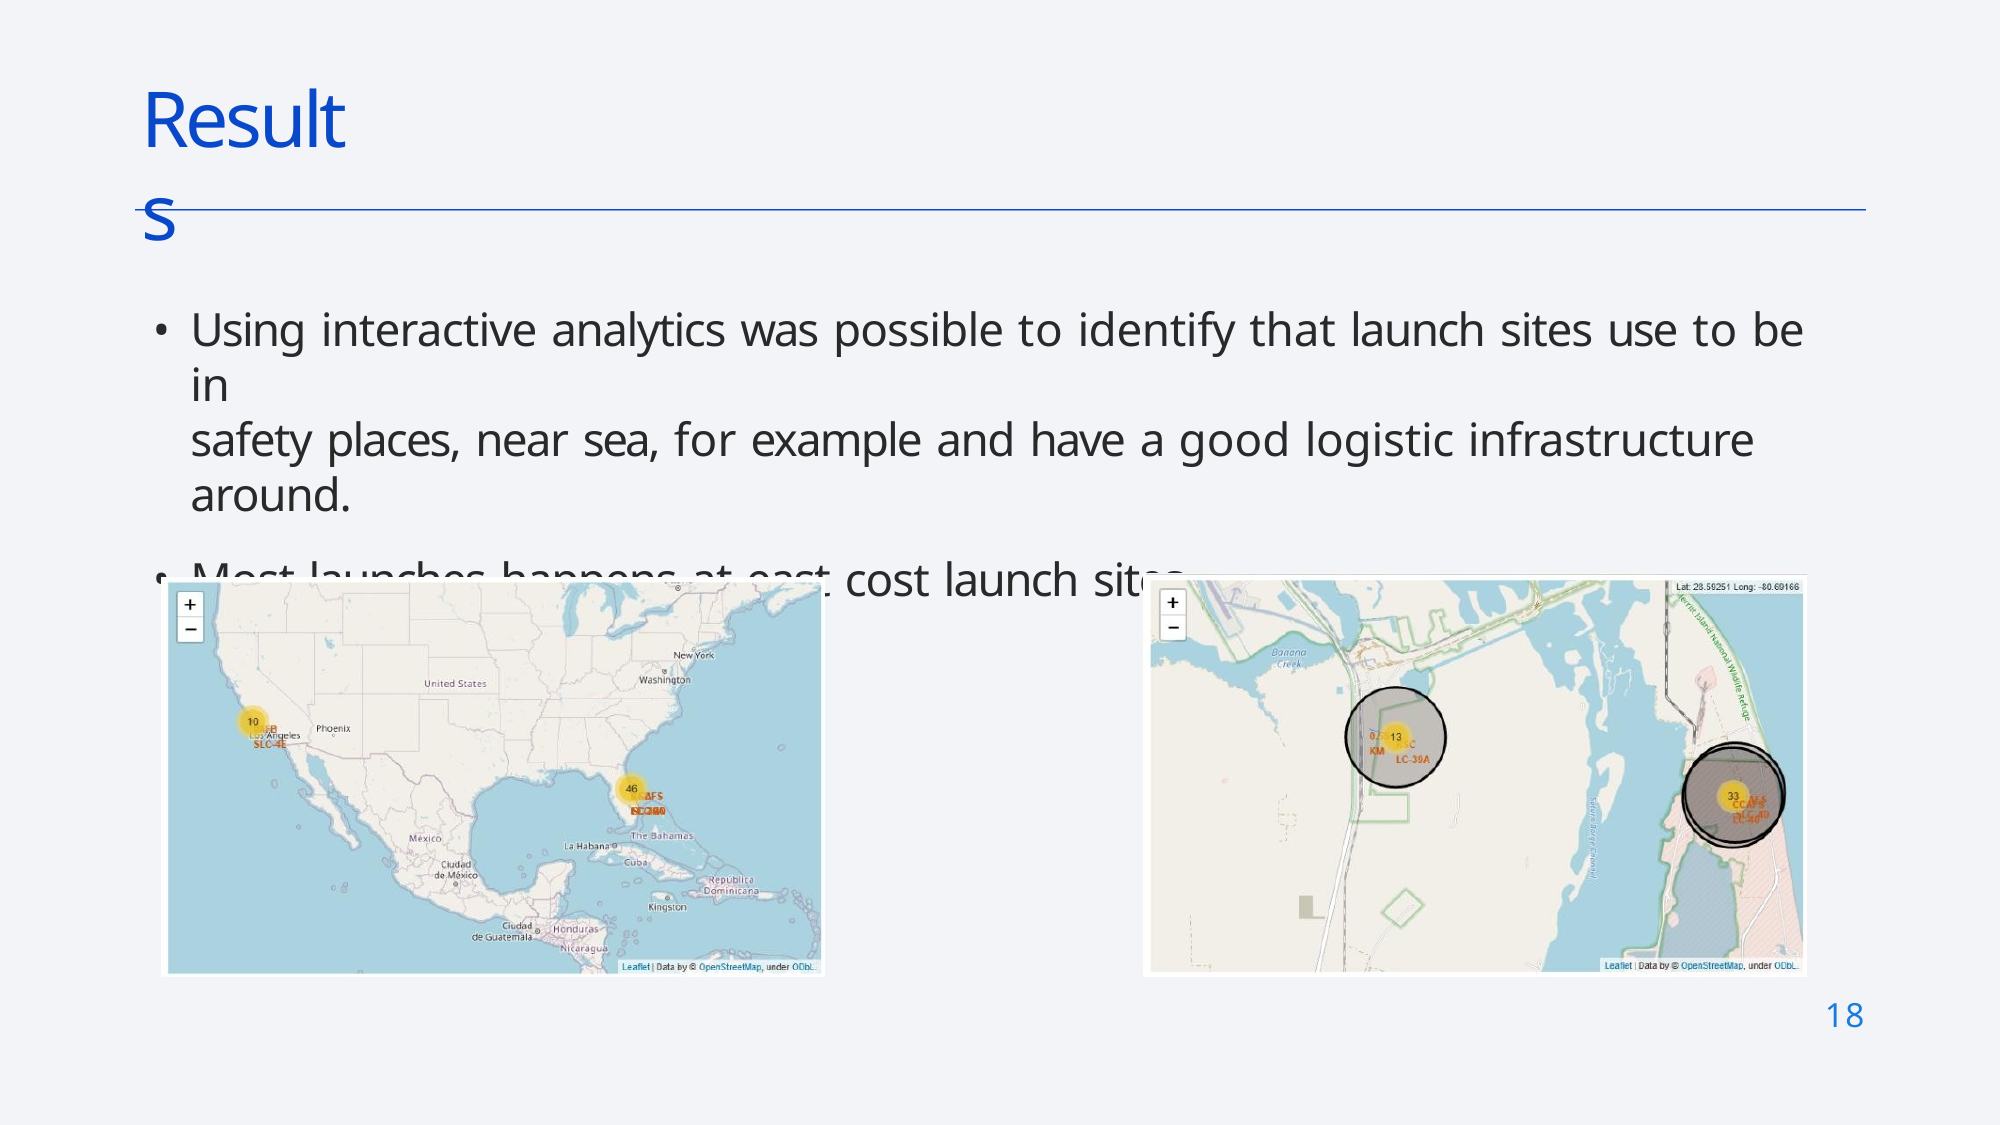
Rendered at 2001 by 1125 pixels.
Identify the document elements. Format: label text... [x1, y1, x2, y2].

slide_number 18 [1818, 1001, 1872, 1125]
text_box Using interactive analytics was possible to identify that launch sites use to be in safety places, near sea, for example and have a good logistic infrastructure around. Most launches happens at east cost launch sites. [150, 299, 1816, 606]
title Results [139, 68, 379, 259]
picture [0, 0, 2000, 1125]
